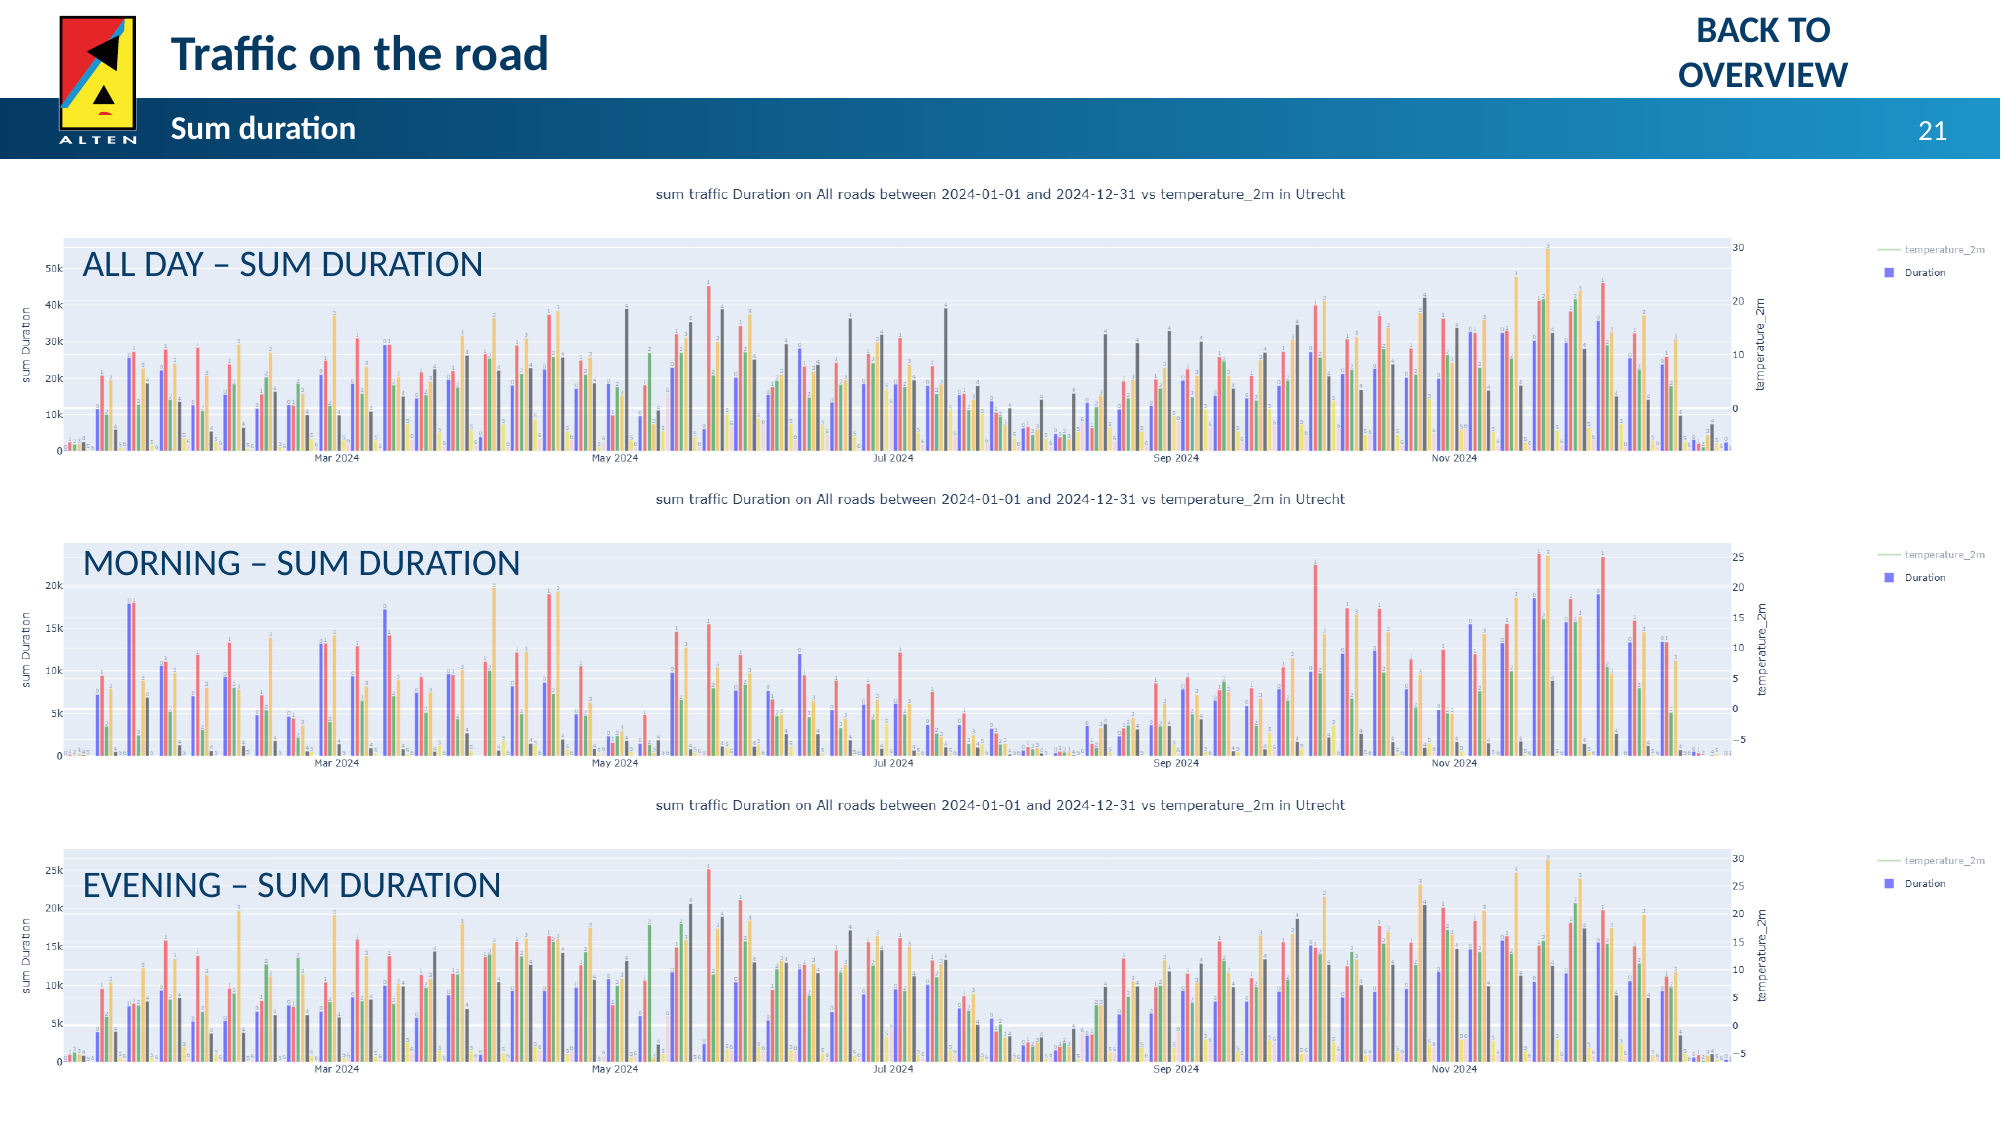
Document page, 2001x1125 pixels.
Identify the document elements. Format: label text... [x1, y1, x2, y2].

picture [0, 159, 2000, 1125]
text_box BACK TO OVERVIEW [1648, 0, 1880, 109]
list Traffic on the road [170, 22, 1648, 80]
list Sum duration [170, 98, 1747, 155]
